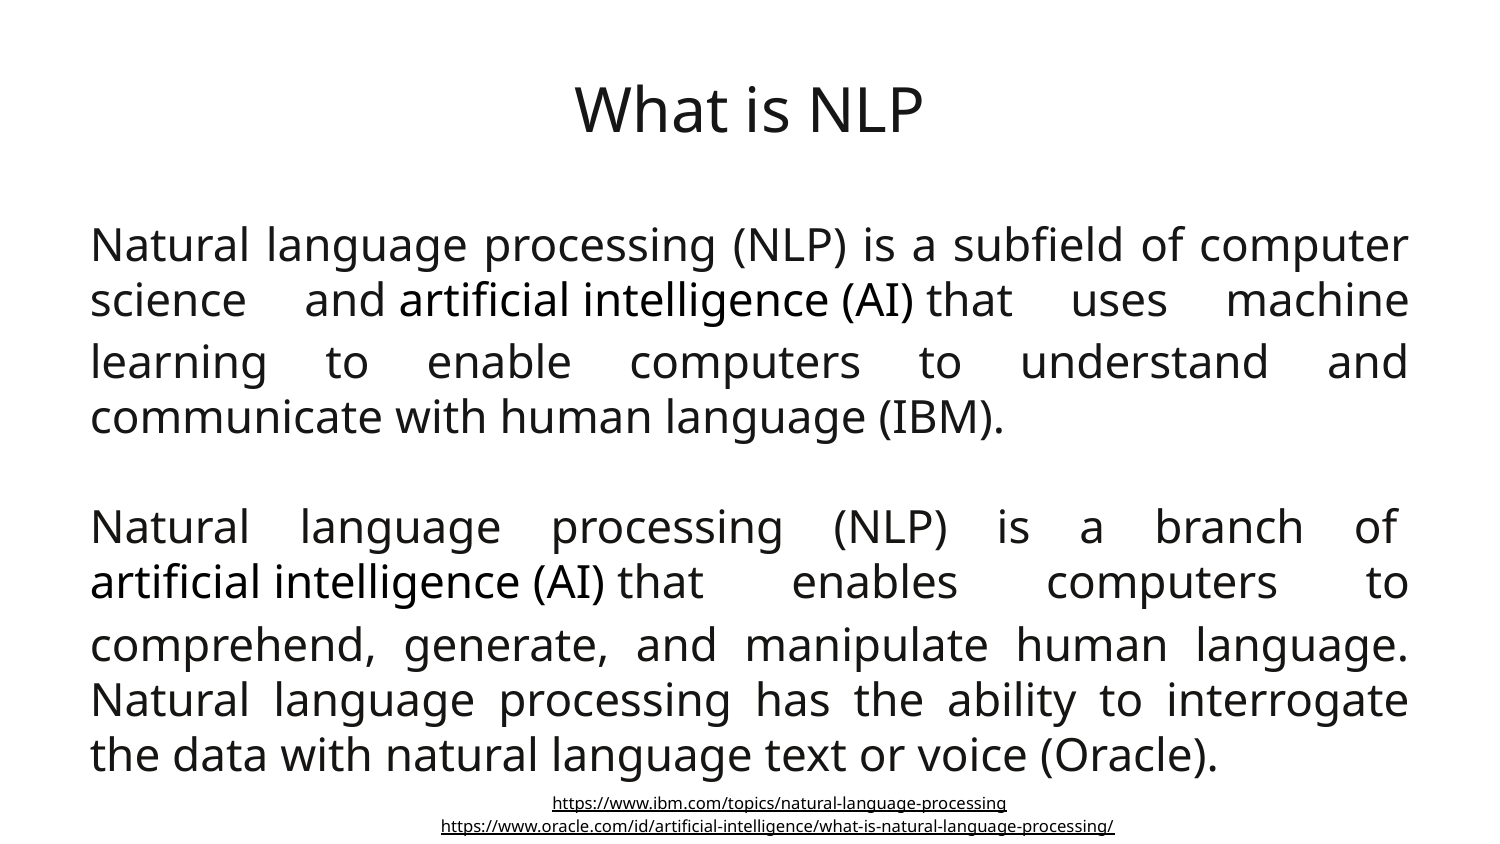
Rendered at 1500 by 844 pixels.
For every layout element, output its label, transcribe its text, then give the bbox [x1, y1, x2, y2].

title What is NLP [75, 67, 1425, 147]
text_box https://www.ibm.com/topics/natural-language-processing https://www.oracle.com/id/artificial-intelligence/what-is-natural-language-processing/ [205, 788, 1355, 844]
text_box Natural language processing (NLP) is a subfield of computer science and artificial intelligence (AI) that uses machine learning to enable computers to understand and communicate with human language (IBM). Natural language processing (NLP) is a branch of artificial intelligence (AI) that enables computers to comprehend, generate, and manipulate human language. Natural language processing has the ability to interrogate the data with natural language text or voice (Oracle). [74, 208, 1425, 788]
